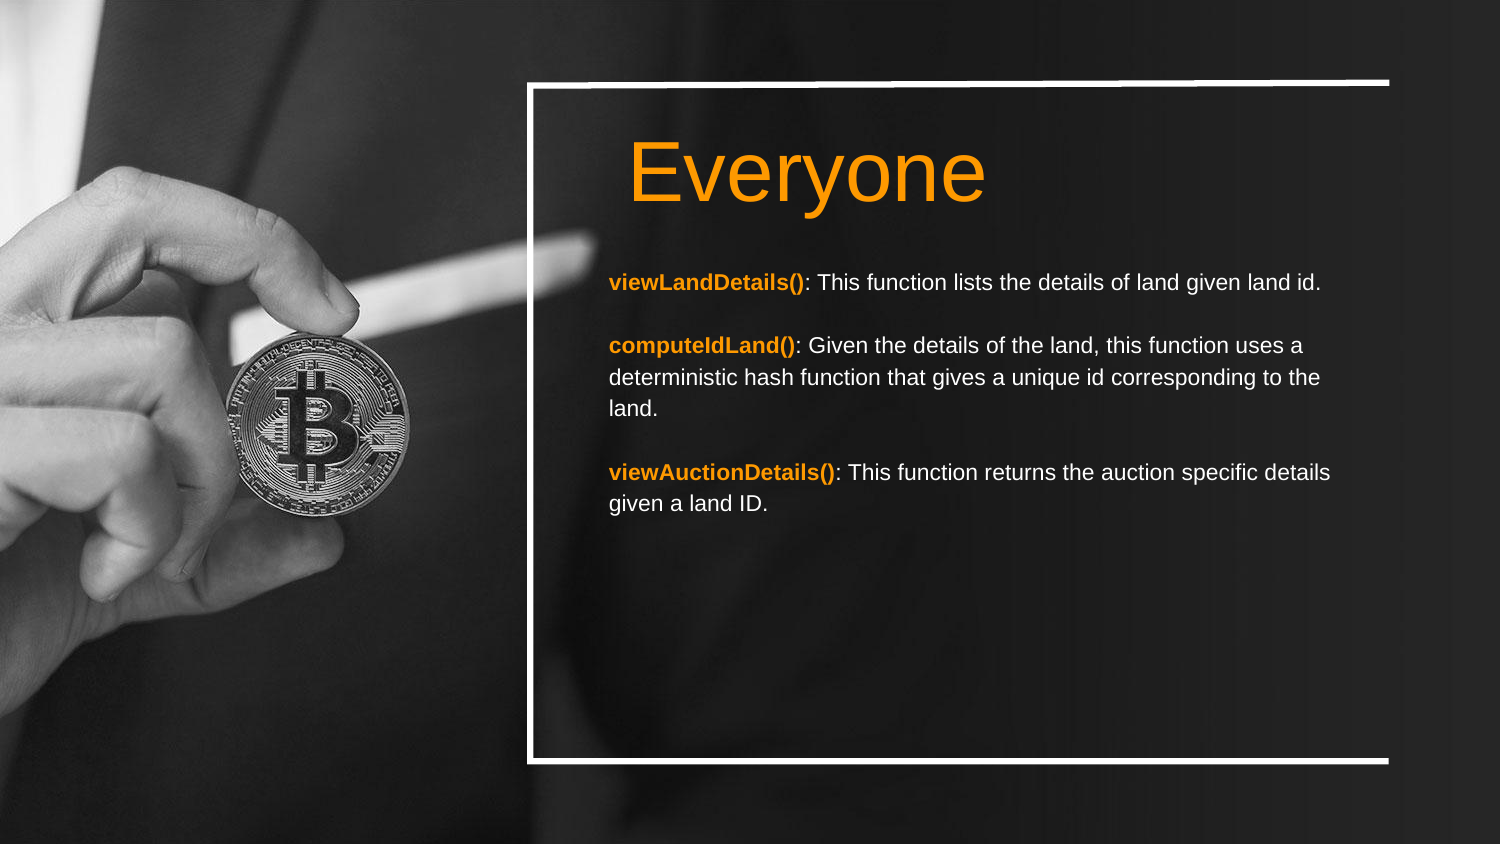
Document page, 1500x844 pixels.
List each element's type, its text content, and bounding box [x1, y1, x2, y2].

picture [0, 0, 1500, 844]
text_box viewLandDetails(): This function lists the details of land given land id. computeIdLand(): Given the details of the land, this function uses a deterministic hash function that gives a unique id corresponding to the land. viewAuctionDetails(): This function returns the auction specific details given a land ID. [593, 256, 1390, 600]
text_box [530, 82, 1390, 762]
